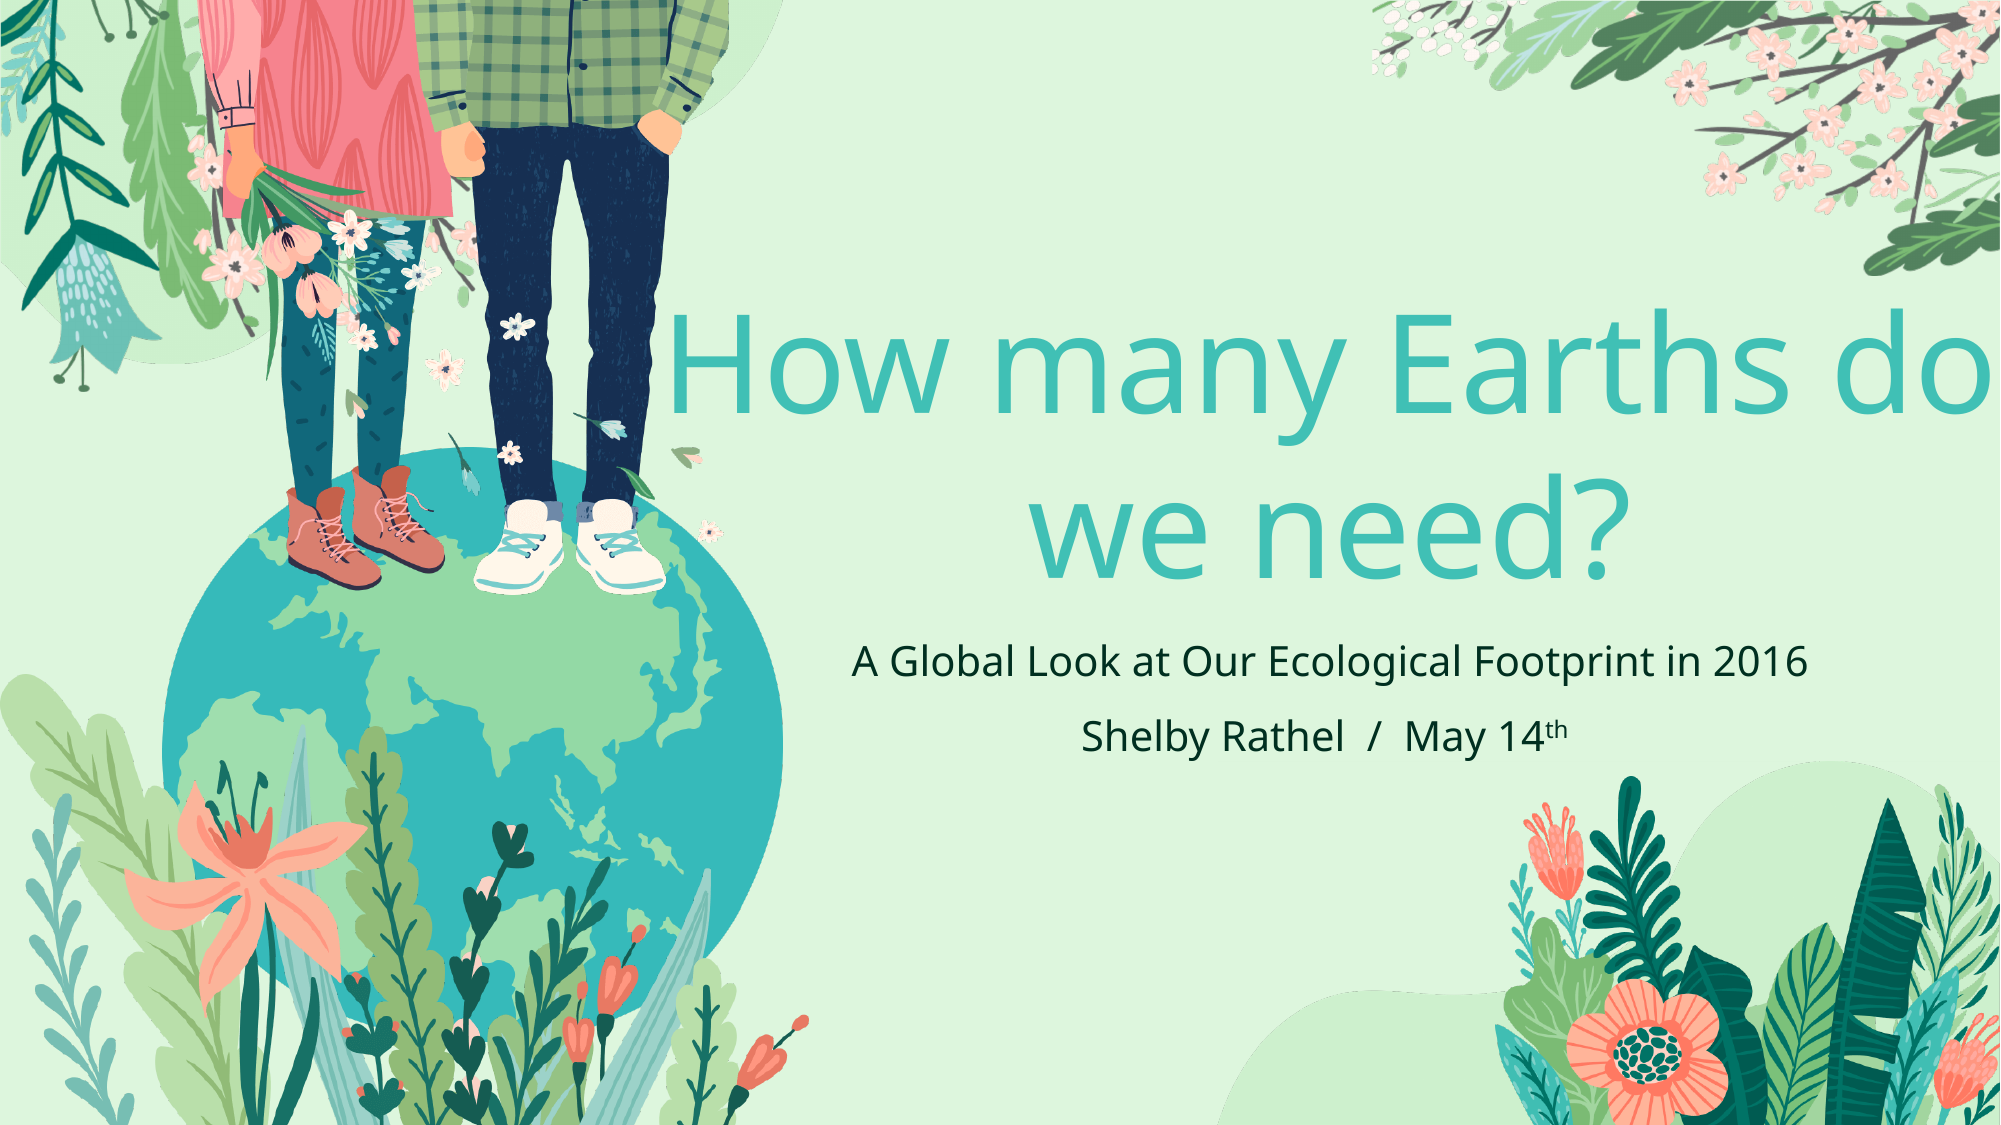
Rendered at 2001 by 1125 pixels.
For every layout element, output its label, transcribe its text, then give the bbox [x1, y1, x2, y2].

picture [0, 0, 809, 1125]
picture [1373, 1, 1999, 268]
text_box How many Earths do we need? [635, 268, 2000, 614]
text_box A Global Look at Our Ecological Footprint in 2016 [783, 627, 1878, 692]
text_box Shelby Rathel / May 14th [898, 701, 1763, 767]
picture [1217, 761, 2000, 1125]
